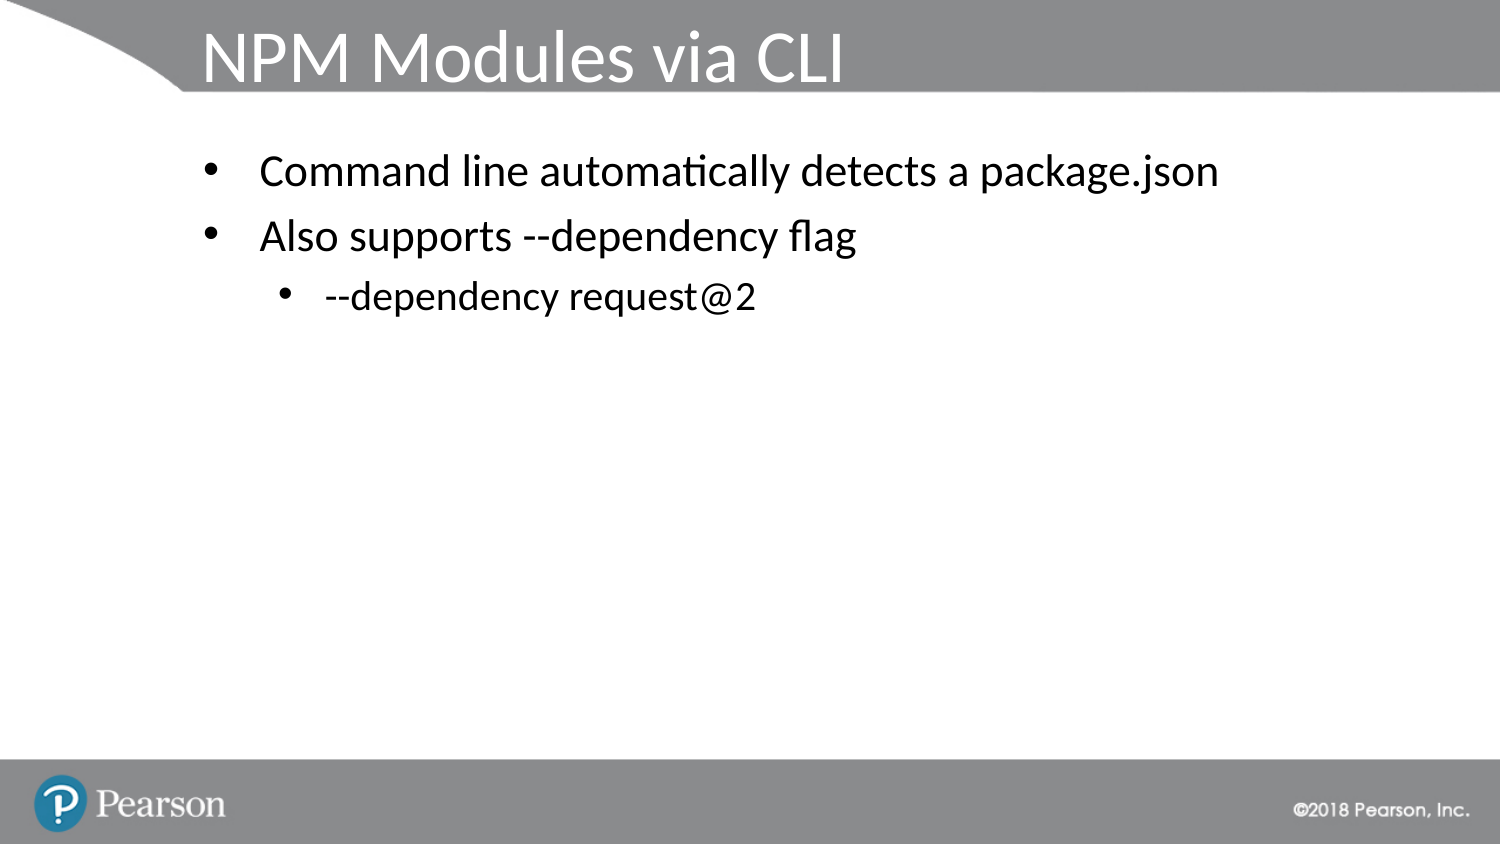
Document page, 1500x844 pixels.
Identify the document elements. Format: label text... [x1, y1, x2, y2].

list Command line automatically detects a package.json Also supports --dependency flag --dependency request@2 [188, 133, 1425, 716]
picture [0, 0, 1500, 844]
title NPM Modules via CLI [186, 0, 1425, 92]
